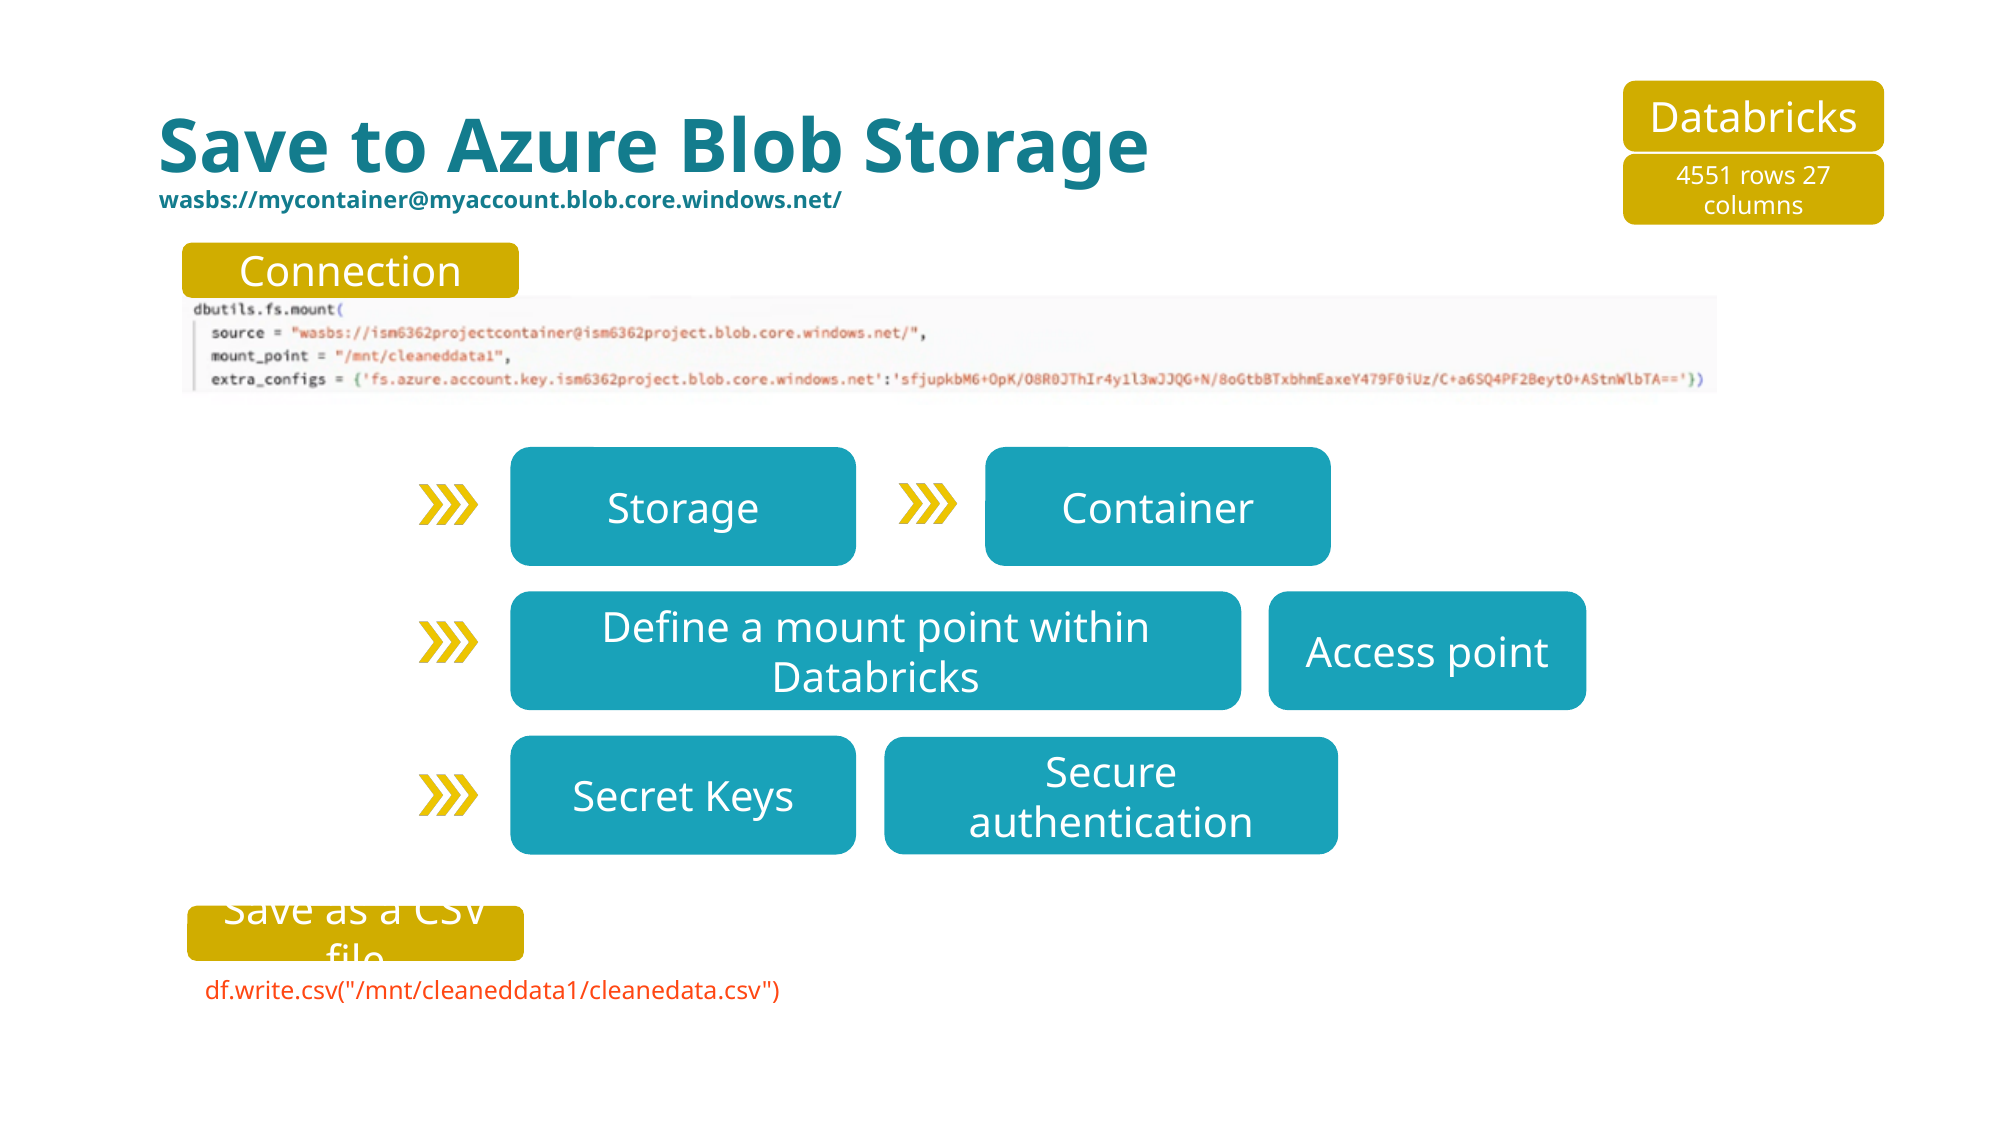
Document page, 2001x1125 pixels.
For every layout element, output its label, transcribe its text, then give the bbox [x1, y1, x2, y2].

text_box 4551 rows 27 columns [1623, 153, 1885, 225]
text_box Secure authentication [884, 736, 1339, 855]
picture [413, 470, 483, 540]
picture [893, 469, 962, 539]
text_box Databricks [1623, 80, 1885, 152]
picture [413, 760, 483, 830]
picture [182, 294, 1717, 405]
text_box Storage [510, 446, 857, 566]
text_box Container [985, 446, 1331, 566]
text_box Save as a CSV file [186, 904, 526, 961]
text_box Define a mount point within Databricks [510, 591, 1242, 711]
text_box Connection [181, 241, 520, 294]
text_box Save to Azure Blob Storage wasbs://mycontainer@myaccount.blob.core.windows.net/ [139, 65, 1242, 258]
text_box Secret Keys [510, 735, 857, 855]
text_box df.write.csv("/mnt/cleaneddata1/cleanedata.csv") [181, 961, 1506, 1019]
text_box Access point [1268, 591, 1587, 711]
picture [413, 607, 483, 677]
